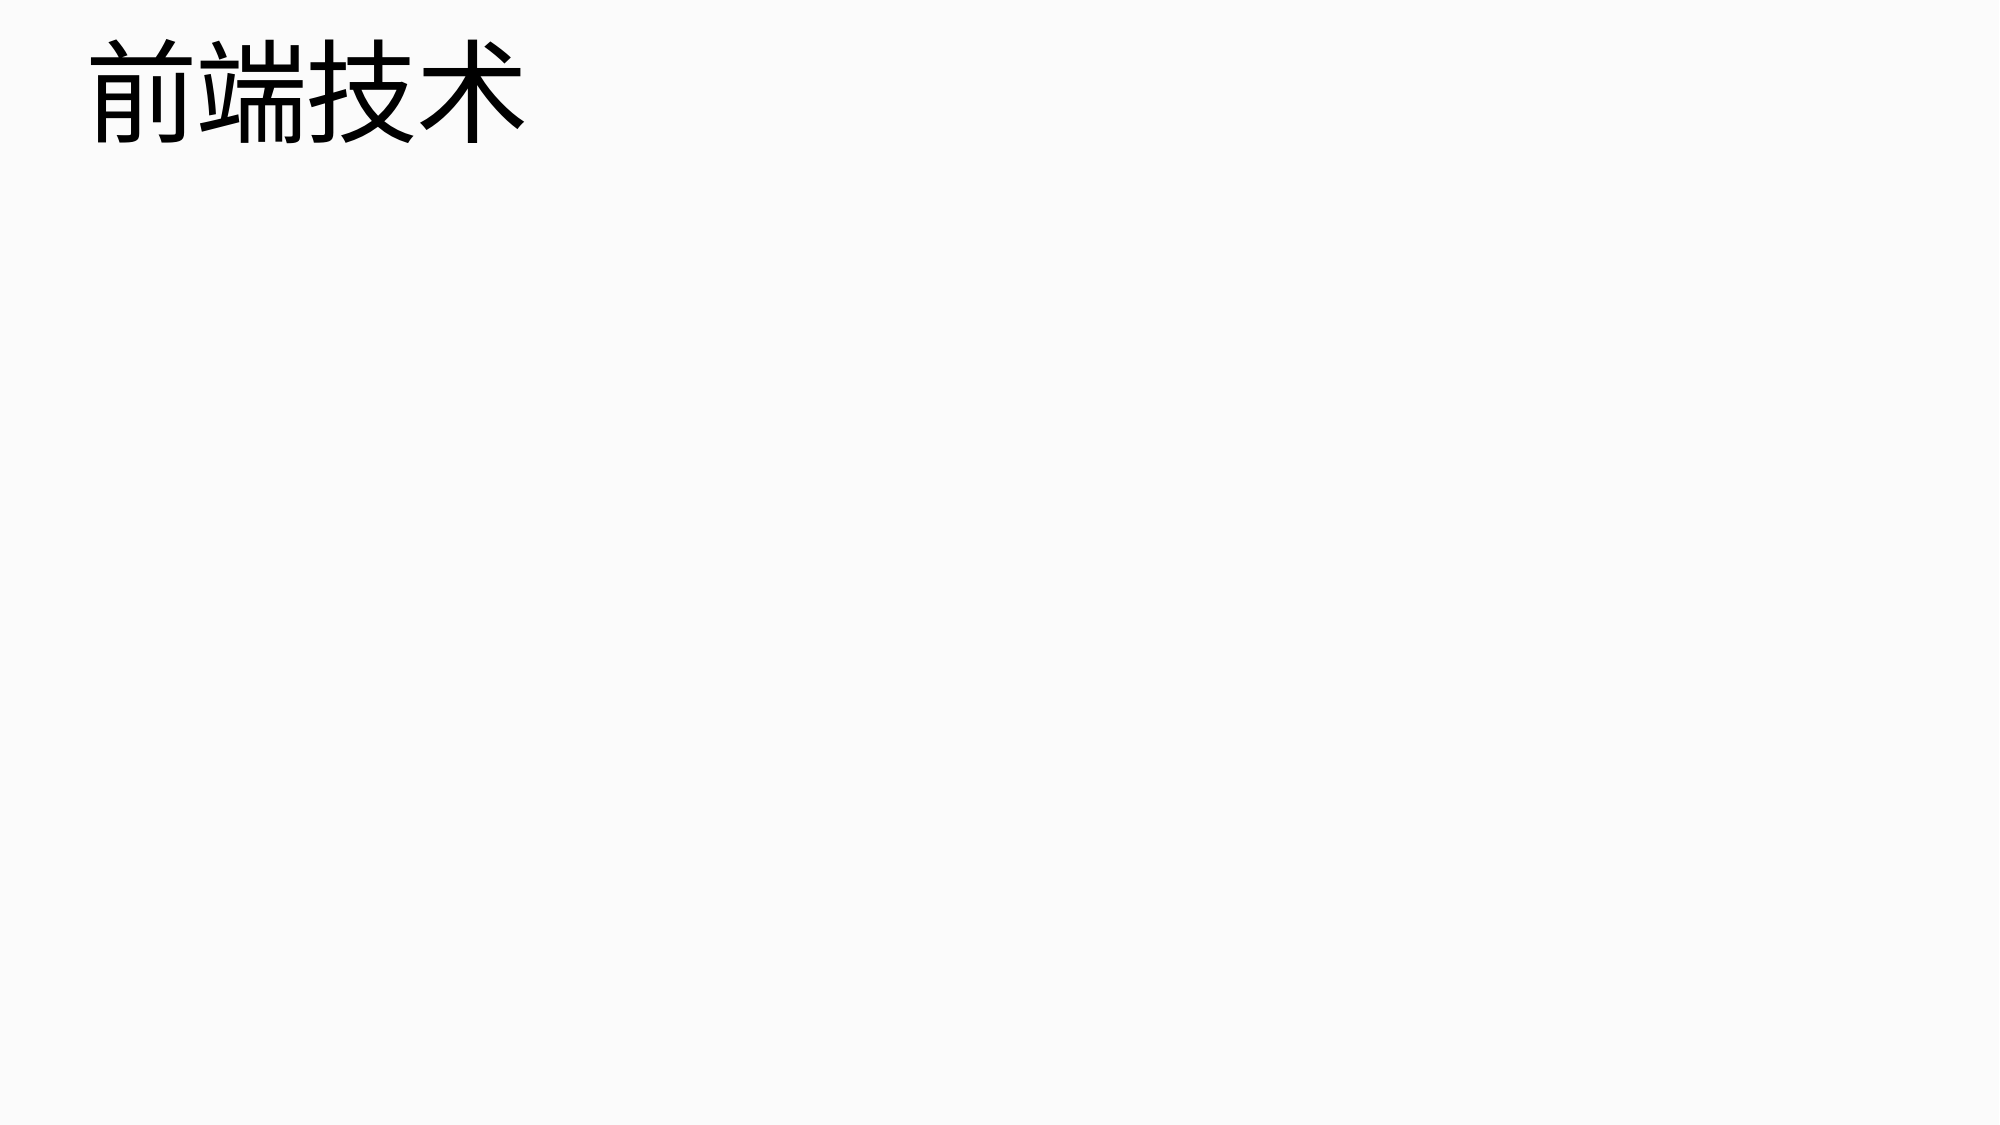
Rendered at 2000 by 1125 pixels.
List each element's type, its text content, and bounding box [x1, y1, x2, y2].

title 前端技术 [85, 37, 1914, 161]
